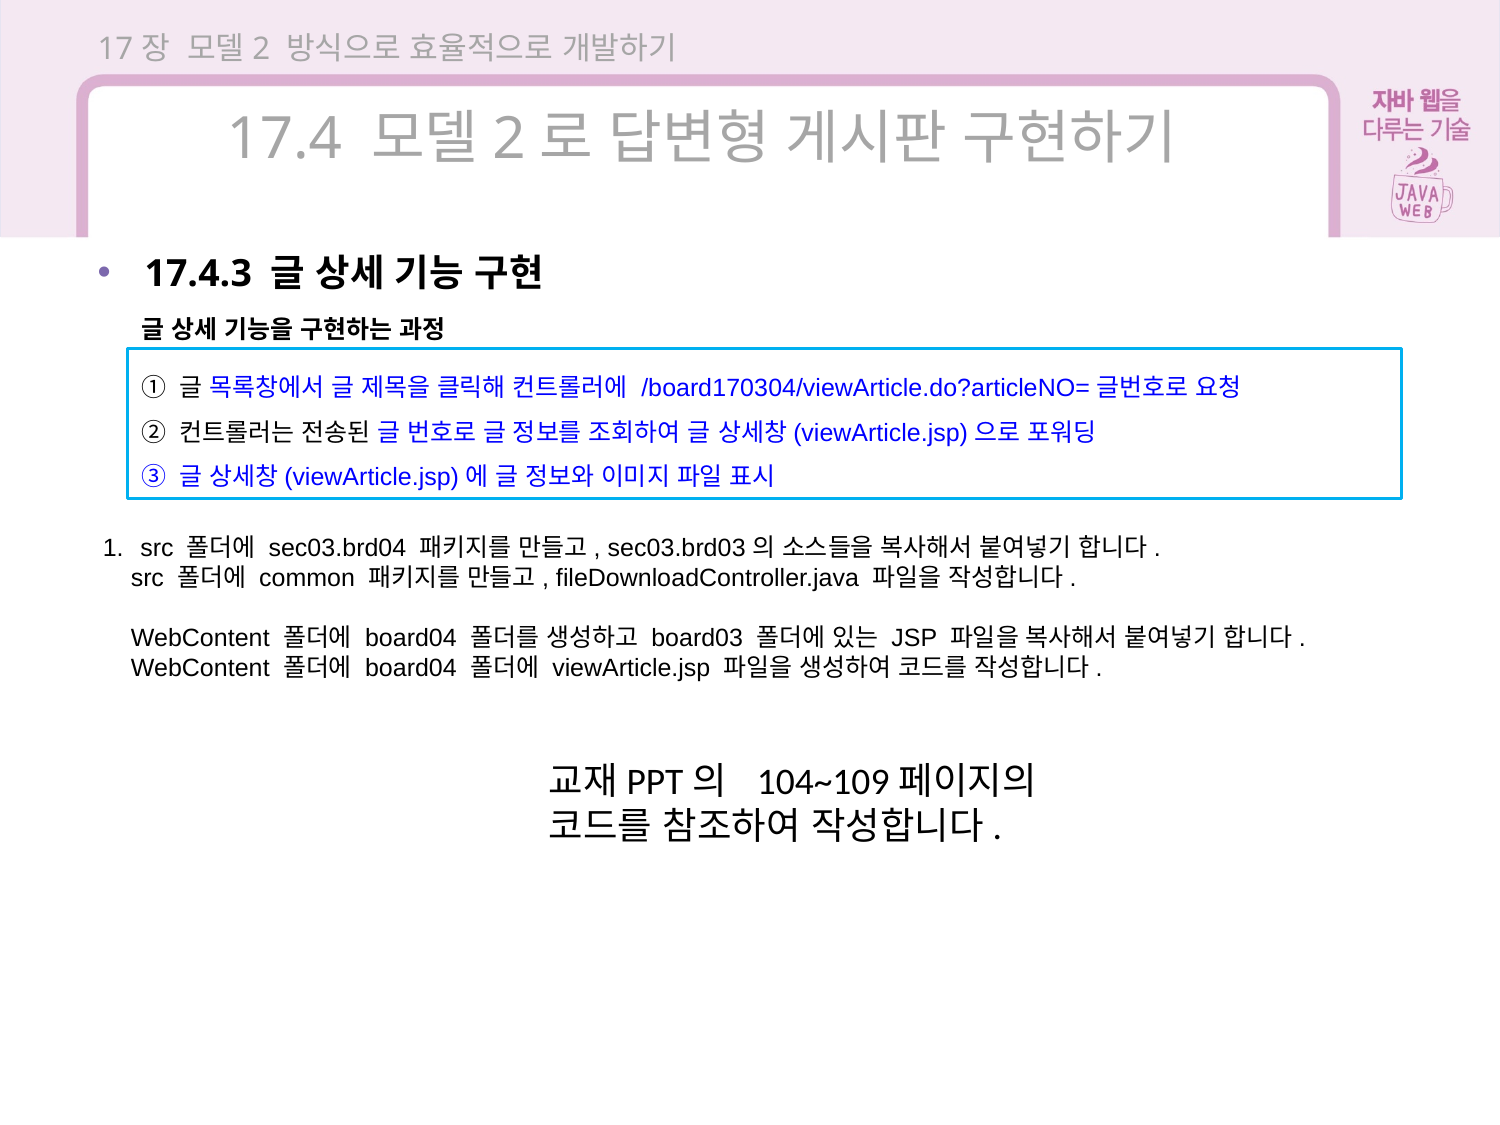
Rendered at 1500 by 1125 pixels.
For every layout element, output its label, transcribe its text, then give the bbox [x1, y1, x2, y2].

text_box 글 목록창에서 글 제목을 클릭해 컨트롤러에 /board170304/viewArticle.do?articleNO=글번호로 요청 컨트롤러는 전송된 글 번호로 글 정보를 조회하여 글 상세창(viewArticle.jsp)으로 포워딩 글 상세창(viewArticle.jsp)에 글 정보와 이미지 파일 표시 [127, 348, 1402, 499]
text_box 글 상세 기능을 구현하는 과정 [127, 306, 1070, 348]
picture [0, 0, 1500, 1125]
text_box src 폴더에 sec03.brd04 패키지를 만들고, sec03.brd03의 소스들을 복사해서 붙여넣기 합니다. src 폴더에 common 패키지를 만들고, fileDownloadController.java 파일을 작성합니다. WebContent 폴더에 board04 폴더를 생성하고 board03 폴더에 있는 JSP 파일을 복사해서 붙여넣기 합니다. WebContent 폴더에 board04 폴더에 viewArticle.jsp 파일을 생성하여 코드를 작성합니다. [88, 524, 1397, 749]
text_box 17.4 모델2로 답변형 게시판 구현하기 [176, 92, 1227, 178]
text_box 17.4.3 글 상세 기능 구현 [82, 218, 1402, 302]
text_box 17장 모델2 방식으로 효율적으로 개발하기 [82, 0, 1133, 74]
text_box 교재PPT의 104~109페이지의 코드를 참조하여 작성합니다. [534, 749, 1062, 854]
